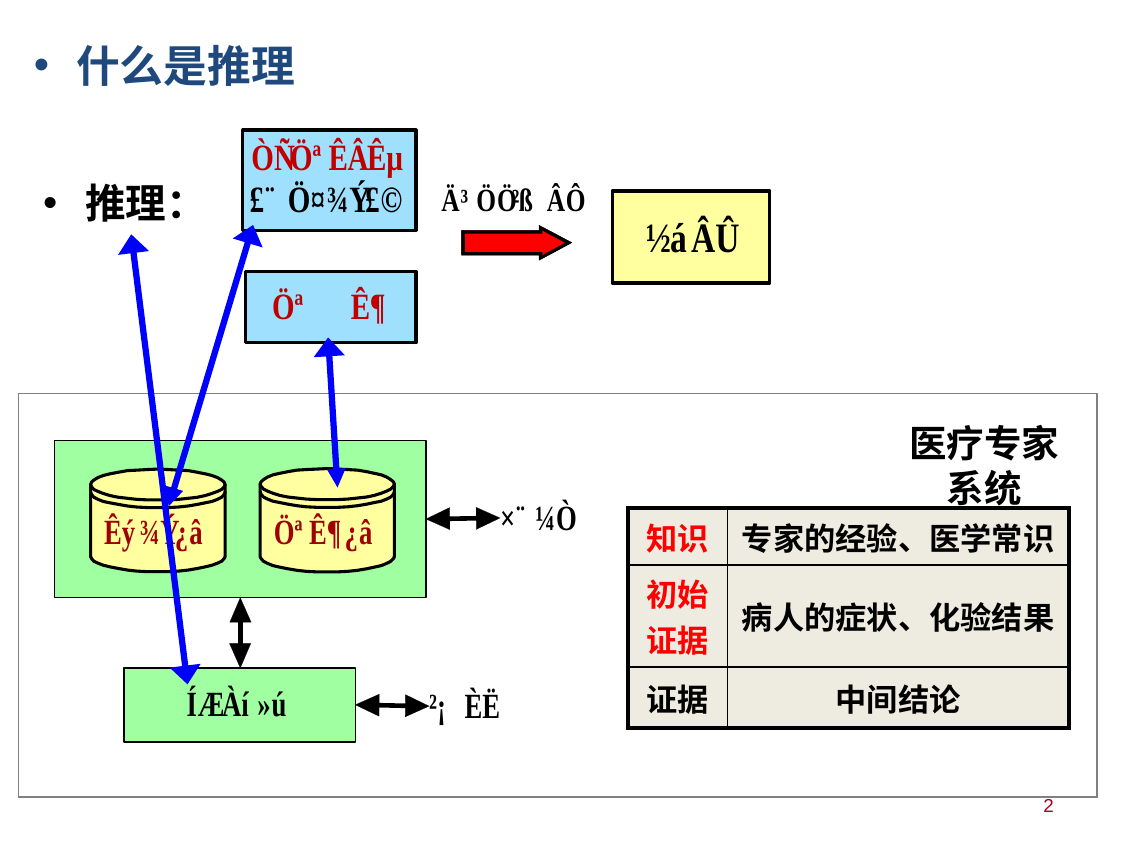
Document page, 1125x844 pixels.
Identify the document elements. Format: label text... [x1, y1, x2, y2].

slide_number 2 [806, 805, 1069, 828]
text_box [18, 393, 1098, 798]
text_box 什么是推理 [18, 30, 1032, 393]
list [234, 121, 779, 352]
